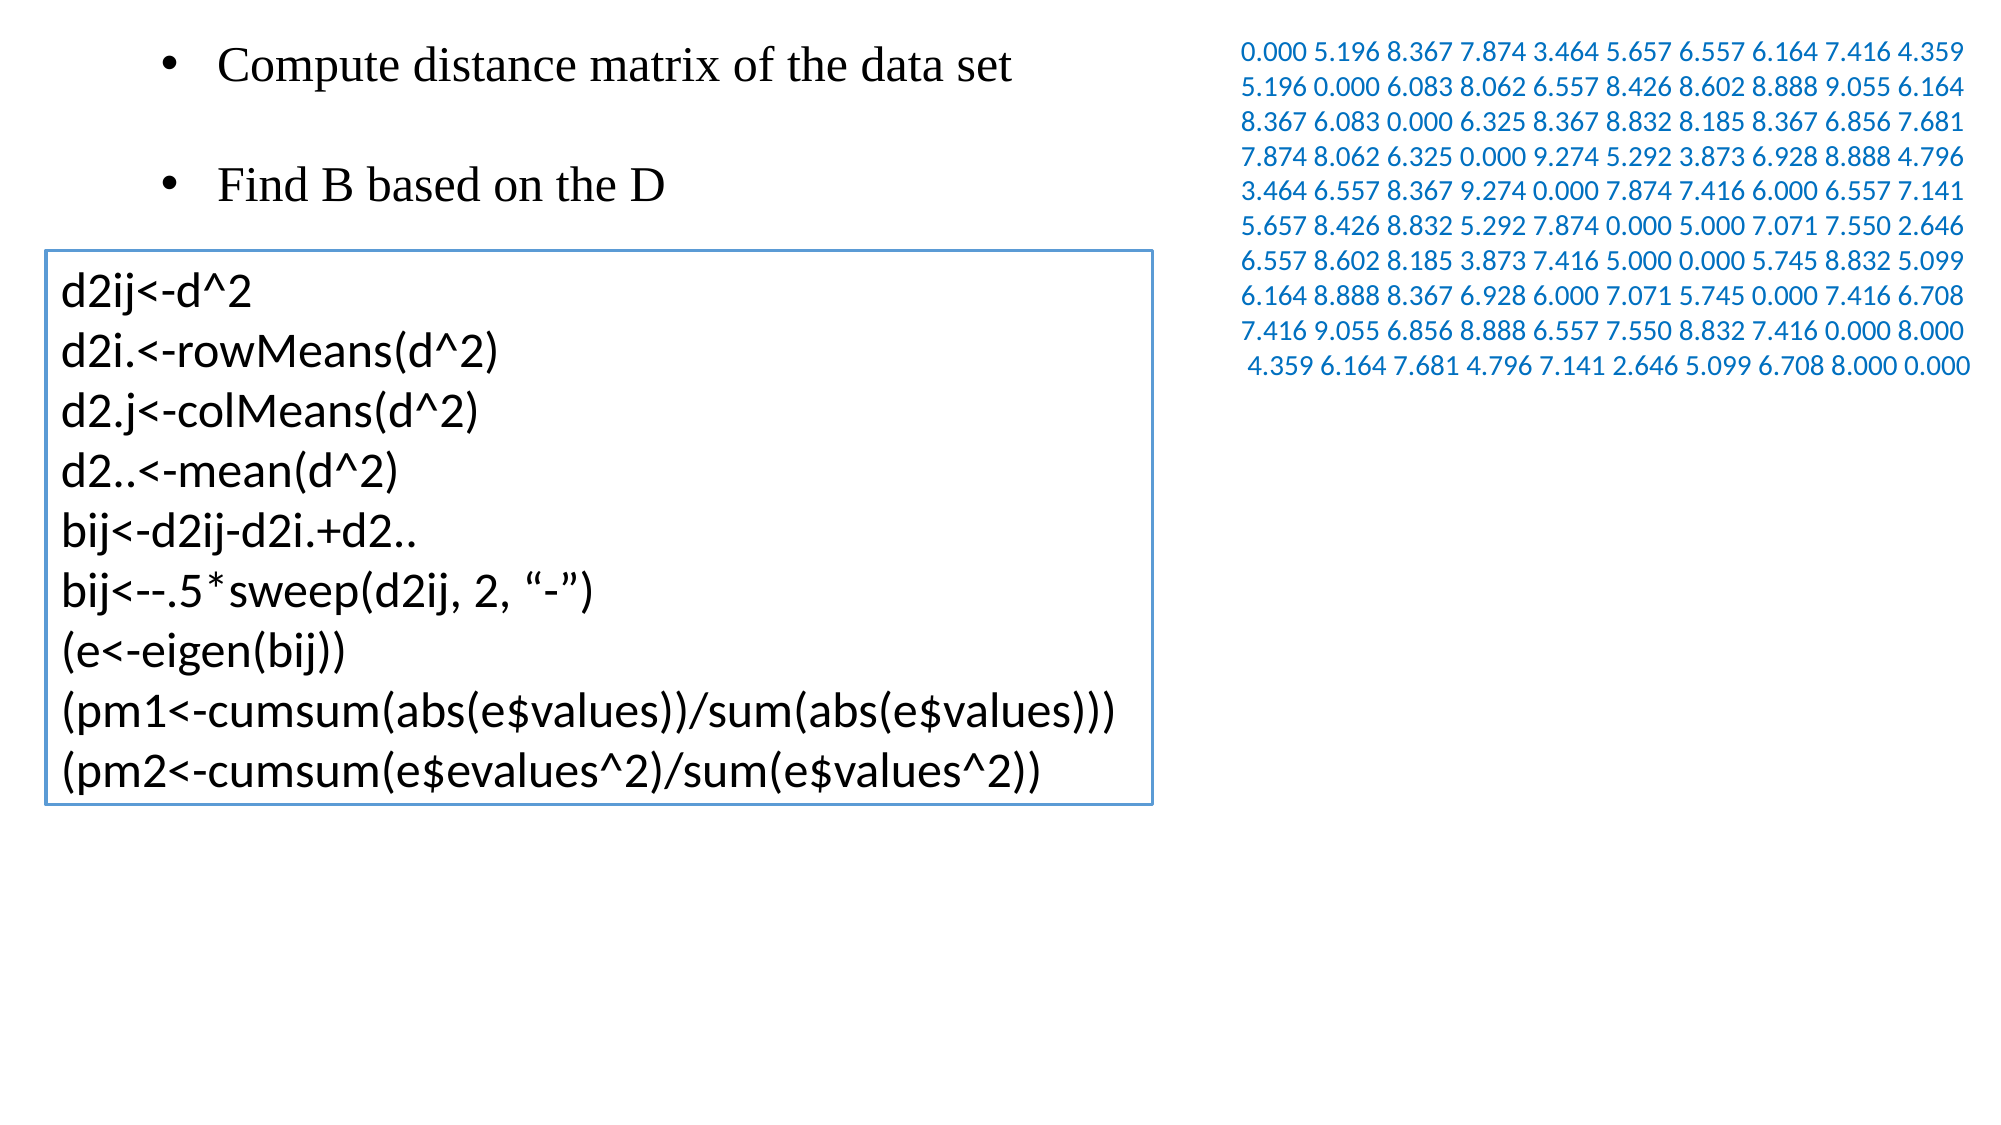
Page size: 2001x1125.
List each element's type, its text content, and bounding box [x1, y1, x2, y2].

text_box Compute distance matrix of the data set Find B based on the D [146, 24, 1080, 220]
text_box d2ij<-d^2 d2i.<-rowMeans(d^2) d2.j<-colMeans(d^2) d2..<-mean(d^2) bij<-d2ij-d2i.+d2.. bij<--.5*sweep(d2ij, 2, “-”) (e<-eigen(bij)) (pm1<-cumsum(abs(e$values))/sum(abs(e$values))) (pm2<-cumsum(e$evalues^2)/sum(e$values^2)) [46, 250, 1153, 805]
text_box 0.000 5.196 8.367 7.874 3.464 5.657 6.557 6.164 7.416 4.359 5.196 0.000 6.083 8.062 6.557 8.426 8.602 8.888 9.055 6.164 8.367 6.083 0.000 6.325 8.367 8.832 8.185 8.367 6.856 7.681 7.874 8.062 6.325 0.000 9.274 5.292 3.873 6.928 8.888 4.796 3.464 6.557 8.367 9.274 0.000 7.874 7.416 6.000 6.557 7.141 5.657 8.426 8.832 5.292 7.874 0.000 5.000 7.071 7.550 2.646 6.557 8.602 8.185 3.873 7.416 5.000 0.000 5.745 8.832 5.099 6.164 8.888 8.367 6.928 6.000 7.071 5.745 0.000 7.416 6.708 7.416 9.055 6.856 8.888 6.557 7.550 8.832 7.416 0.000 8.000 4.359 6.164 7.681 4.796 7.141 2.646 5.099 6.708 8.000 0.000 [1225, 24, 2000, 389]
